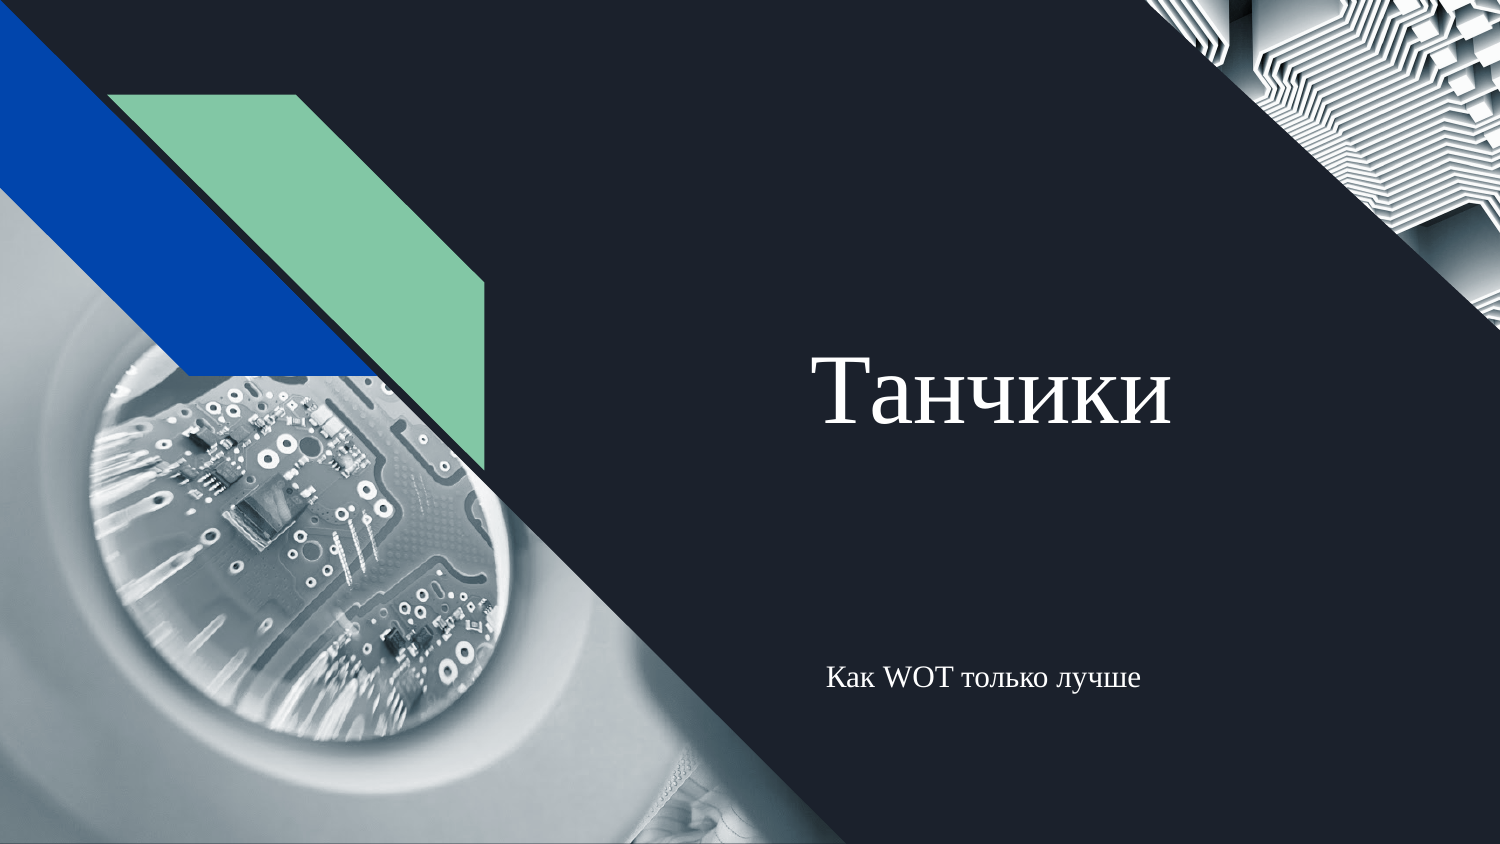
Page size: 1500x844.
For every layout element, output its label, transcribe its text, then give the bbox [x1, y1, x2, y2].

title Танчики [719, 308, 1265, 422]
picture [0, 189, 847, 844]
subtitle Как WOT только лучше [810, 640, 1265, 703]
picture [1144, 0, 1500, 331]
